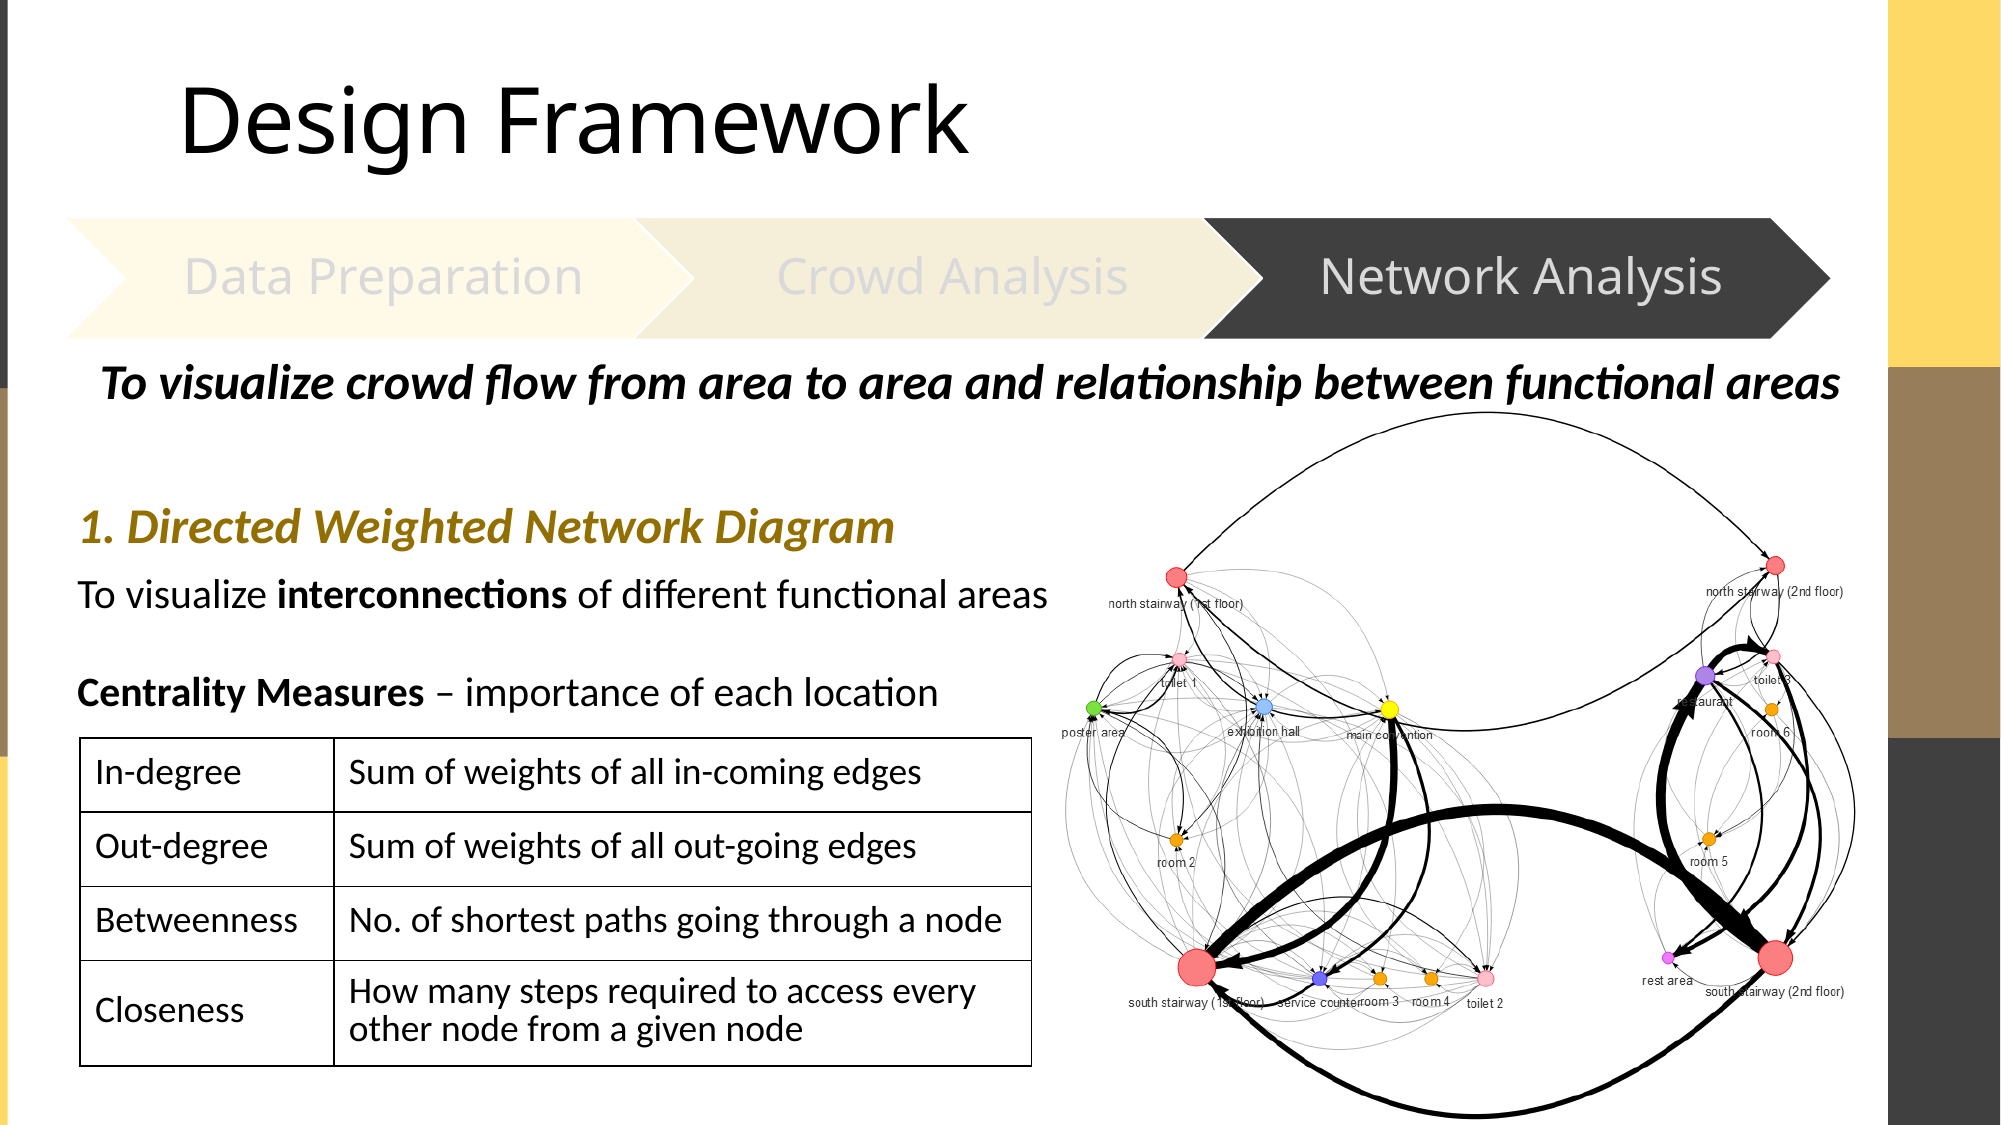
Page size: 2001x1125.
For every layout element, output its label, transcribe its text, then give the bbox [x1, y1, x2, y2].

table_header Sum of weights of all in-coming edges [335, 739, 1031, 811]
text_box To visualize interconnections of different functional areas [62, 559, 1047, 625]
text_box Design Framework [162, 32, 1678, 182]
table_cell Betweenness [81, 887, 333, 960]
text_box 1. Directed Weighted Network Diagram [62, 486, 916, 559]
text_box Centrality Measures – importance of each location [62, 657, 990, 722]
table_header In-degree [81, 739, 333, 811]
text_box To visualize crowd flow from area to area and relationship between functional areas [85, 342, 1885, 417]
table_cell Sum of weights of all out-going edges [335, 813, 1031, 886]
table_cell Out-degree [81, 813, 333, 886]
picture [1054, 405, 1862, 1123]
table_cell No. of shortest paths going through a node [335, 887, 1031, 960]
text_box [62, 216, 1834, 341]
table_cell How many steps required to access every other node from a given node [335, 961, 1031, 1065]
table_cell Closeness [81, 961, 333, 1065]
